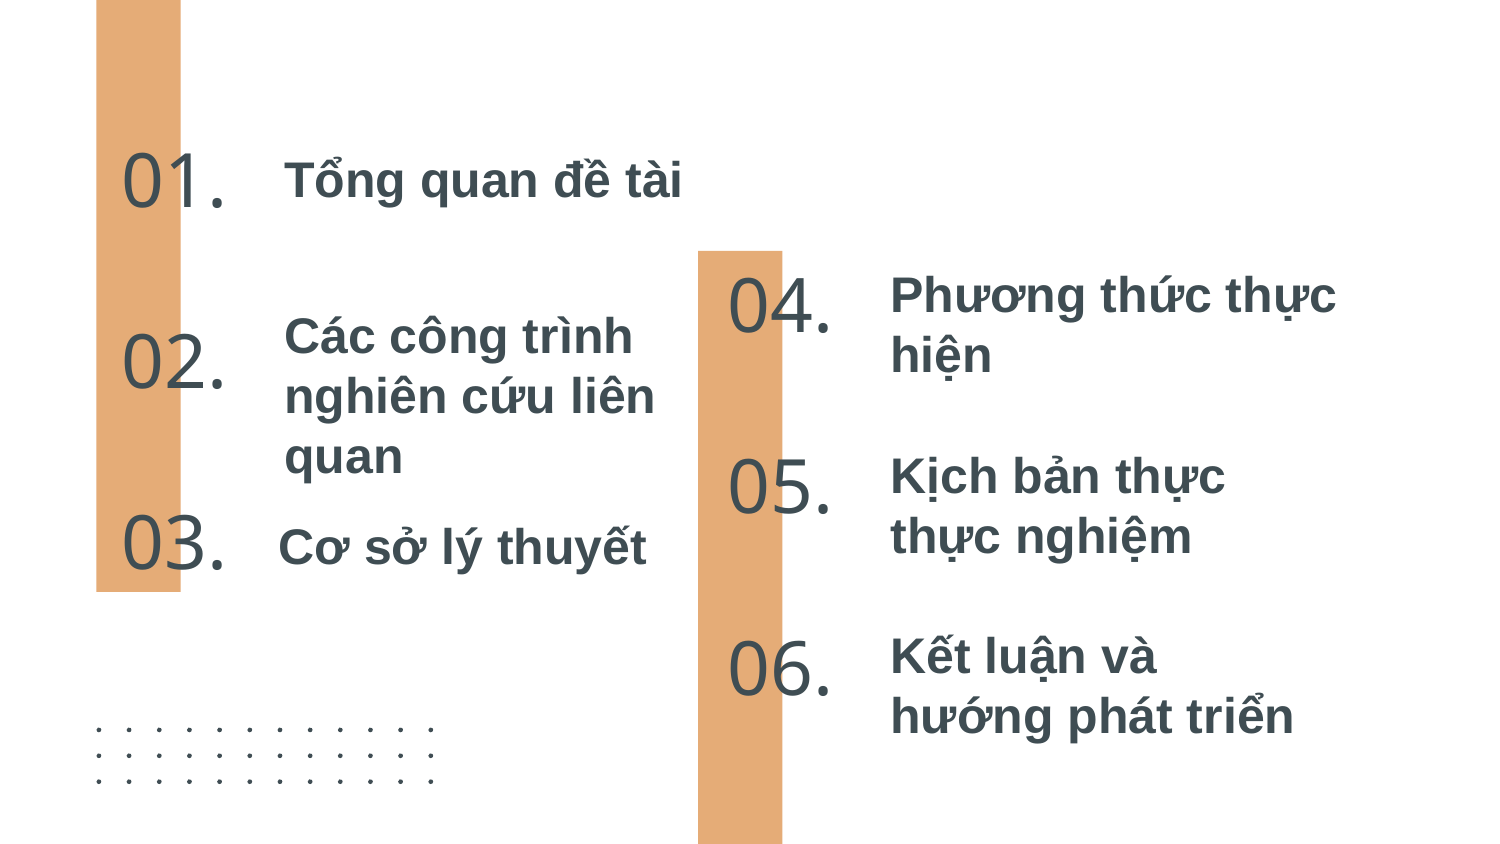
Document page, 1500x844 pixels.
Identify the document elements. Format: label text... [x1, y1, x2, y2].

text_box [96, 403, 181, 495]
title Phương thức thực hiện [875, 330, 1464, 398]
title Tổng quan đề tài [269, 154, 731, 222]
title 04. [631, 258, 849, 348]
title 06. [631, 620, 849, 710]
title Cơ sở lý thuyết [263, 521, 725, 590]
title 03. [26, 495, 243, 584]
text_box [698, 250, 783, 258]
text_box [698, 710, 783, 844]
text_box [698, 348, 783, 439]
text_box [235, 586, 294, 844]
title Các công trình nghiên cứu liên quan [269, 313, 698, 499]
text_box [96, 0, 181, 132]
title 02. [26, 313, 243, 403]
text_box [698, 529, 783, 620]
title Kịch bản thực thực nghiệm [875, 460, 1336, 579]
title Kết luận và hướng phát triển [875, 691, 1336, 759]
title 01. [26, 132, 243, 222]
text_box [96, 222, 181, 313]
title 05. [631, 439, 849, 529]
text_box [96, 584, 181, 592]
